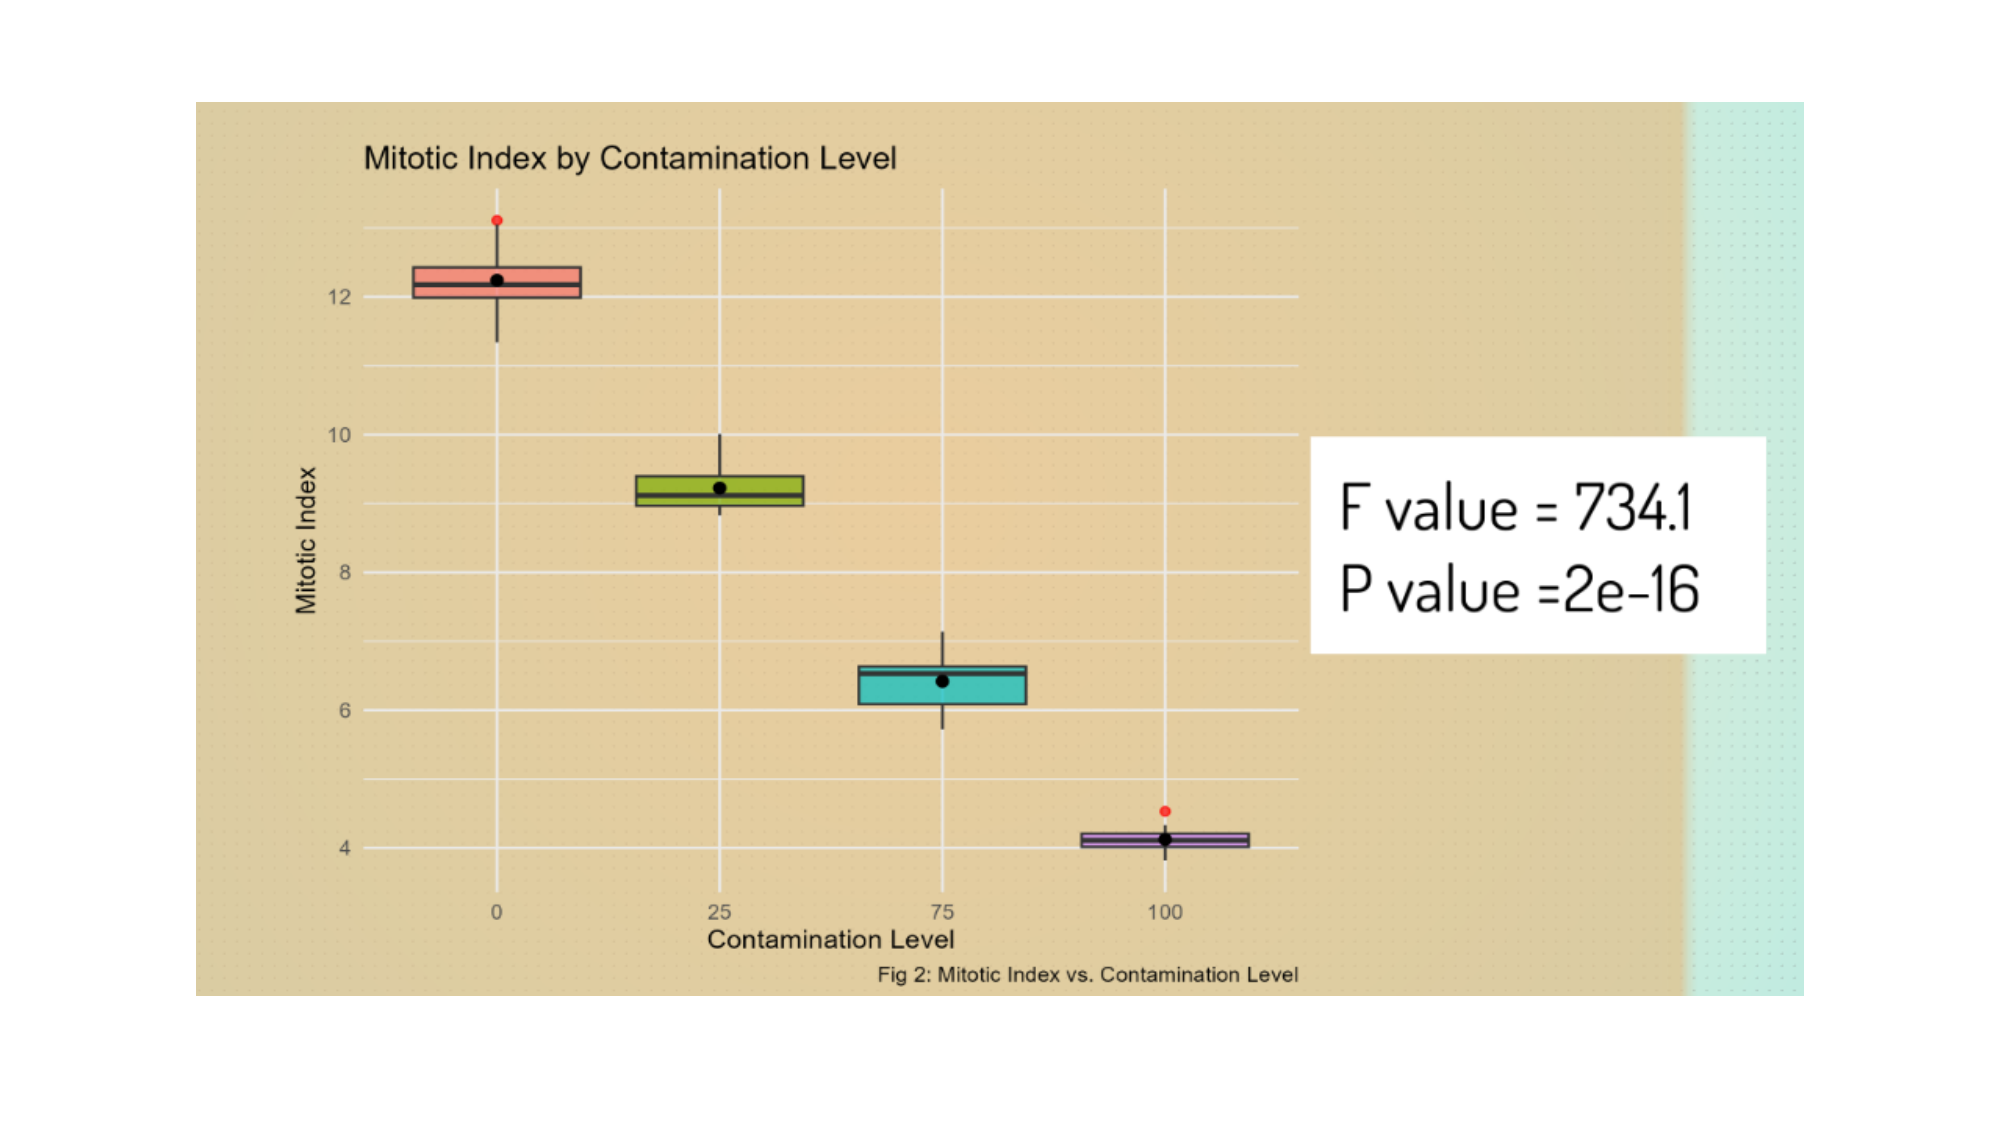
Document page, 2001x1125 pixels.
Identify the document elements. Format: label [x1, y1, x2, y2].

picture [196, 102, 1804, 996]
